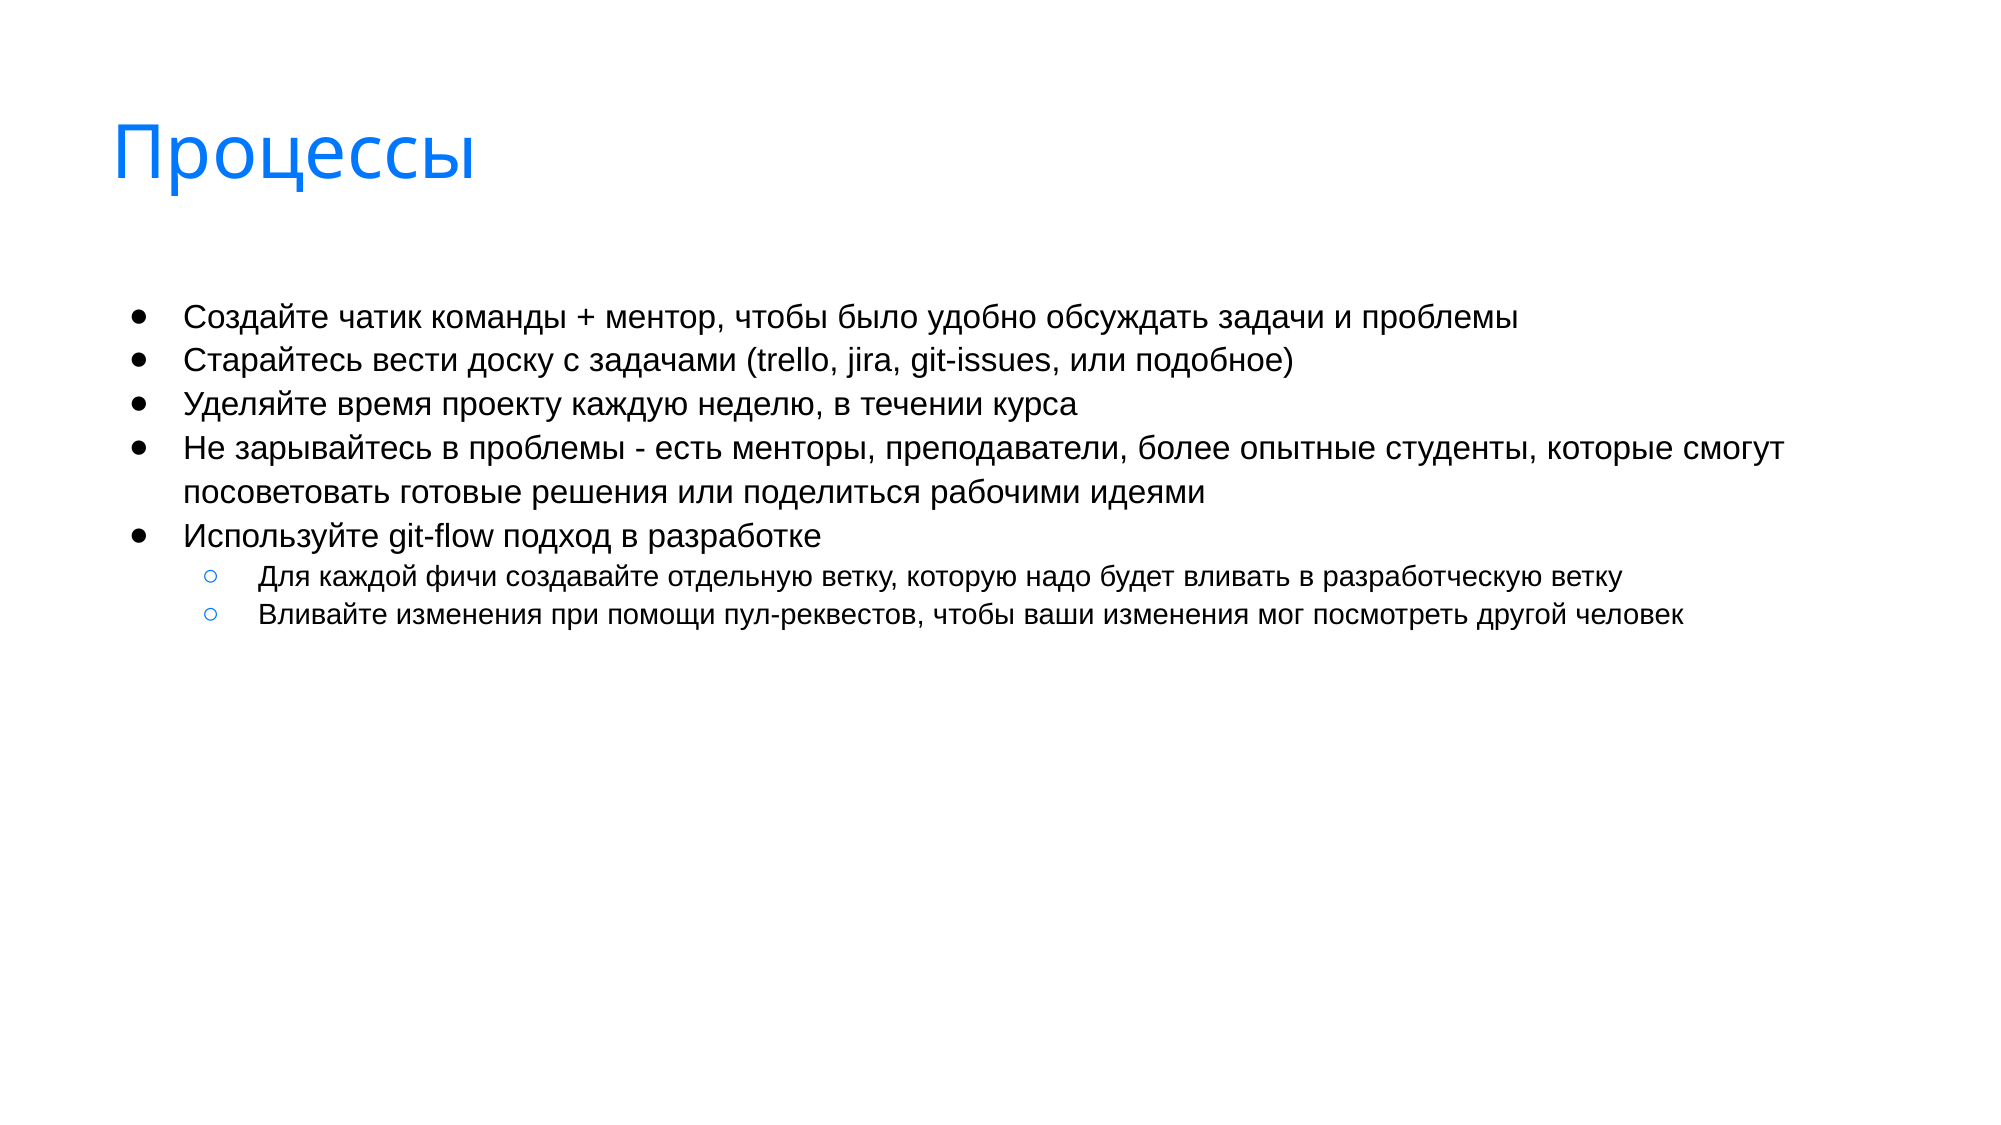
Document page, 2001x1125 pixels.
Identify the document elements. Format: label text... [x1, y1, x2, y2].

title Процессы [111, 113, 1892, 220]
list Создайте чатик команды + ментор, чтобы было удобно обсуждать задачи и проблемы Старайтесь вести доску с задачами (trello, jira, git-issues, или подобное) Уделяйте время проекту каждую неделю, в течении курса Не зарывайтесь в проблемы - есть менторы, преподаватели, более опытные студенты, которые смогут посоветовать готовые решения или поделиться рабочими идеями Используйте git-flow подход в разработке Для каждой фичи создавайте отдельную ветку, которую надо будет вливать в разработческую ветку Вливайте изменения при помощи пул-реквестов, чтобы ваши изменения мог посмотреть другой человек [108, 290, 1892, 1021]
